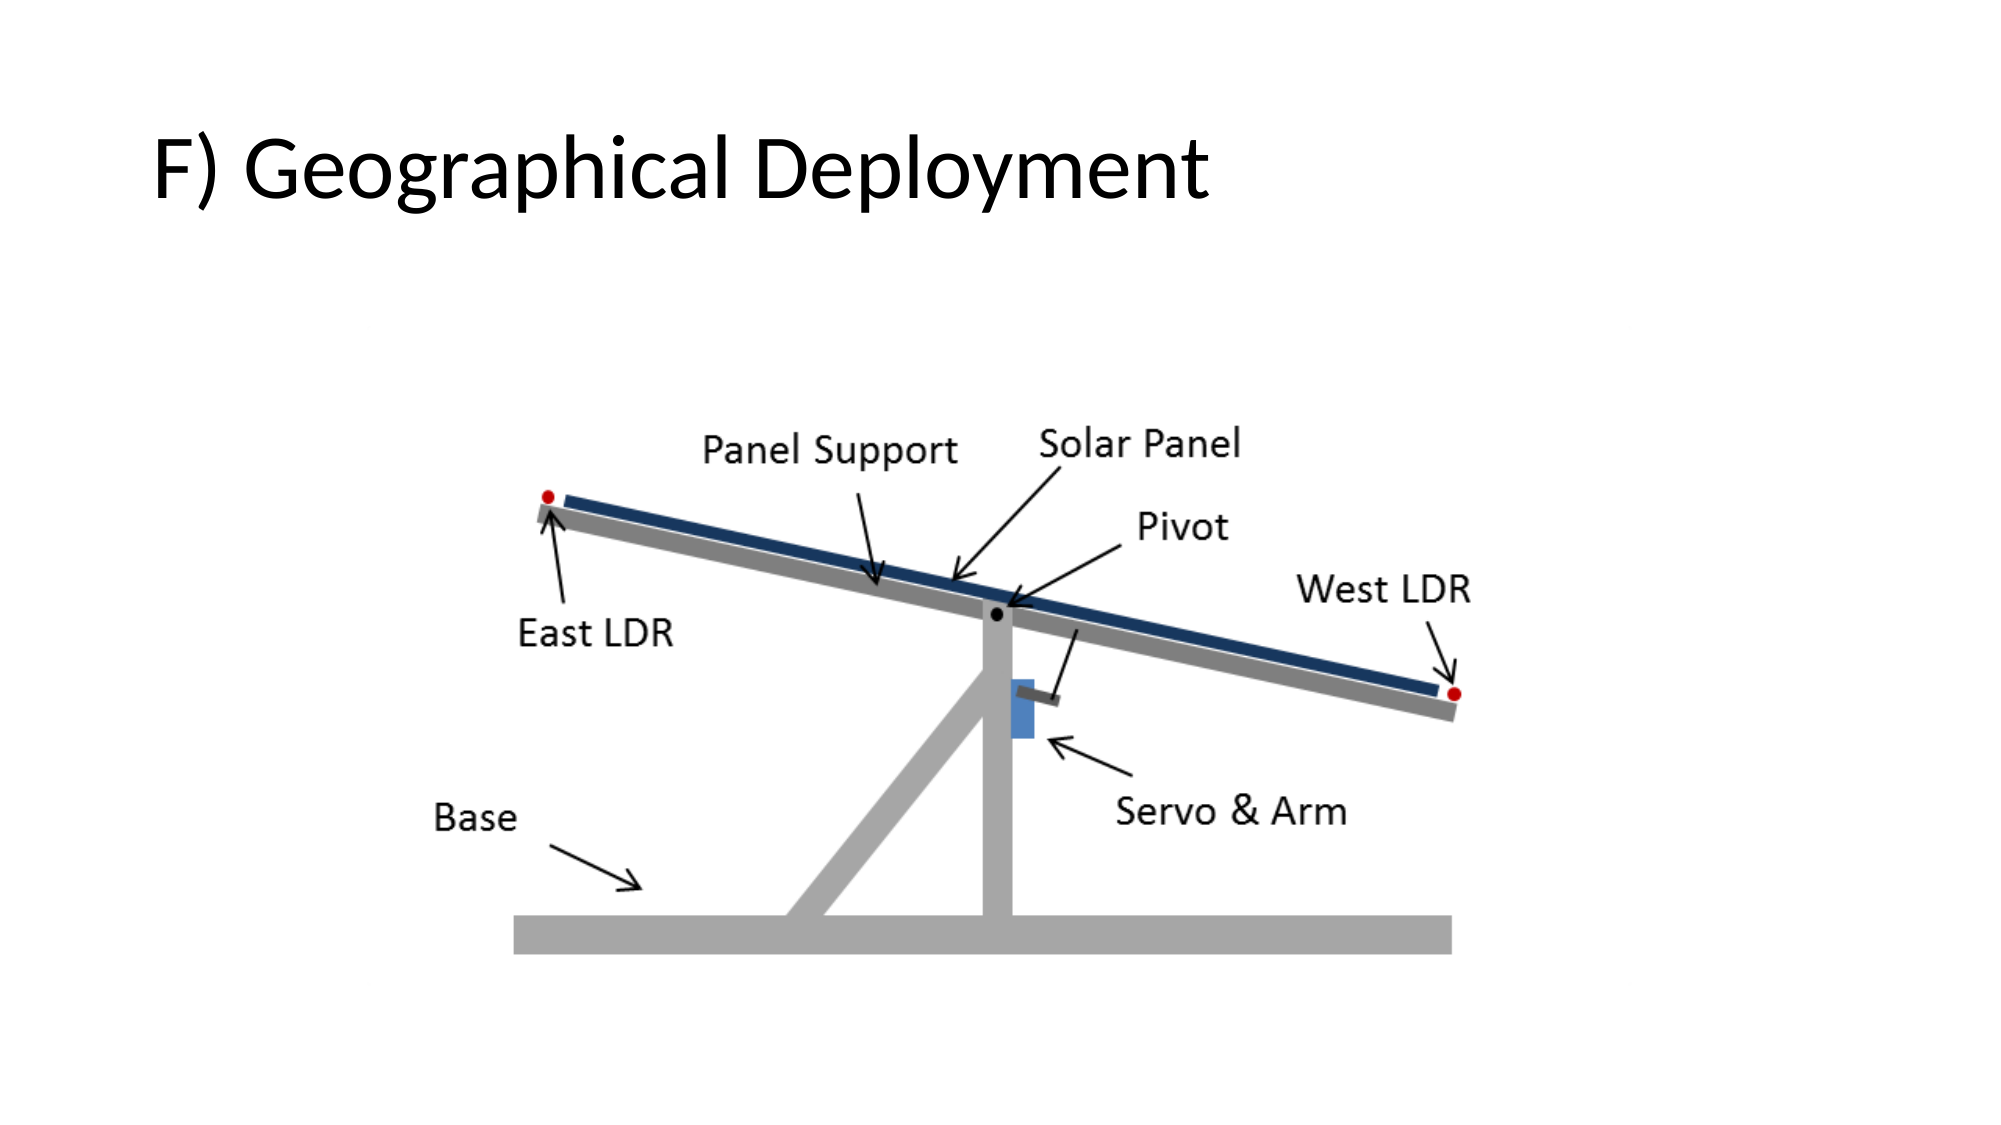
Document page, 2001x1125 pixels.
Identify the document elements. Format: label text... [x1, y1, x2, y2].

title F) Geographical Deployment [137, 59, 1863, 278]
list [367, 326, 1633, 987]
